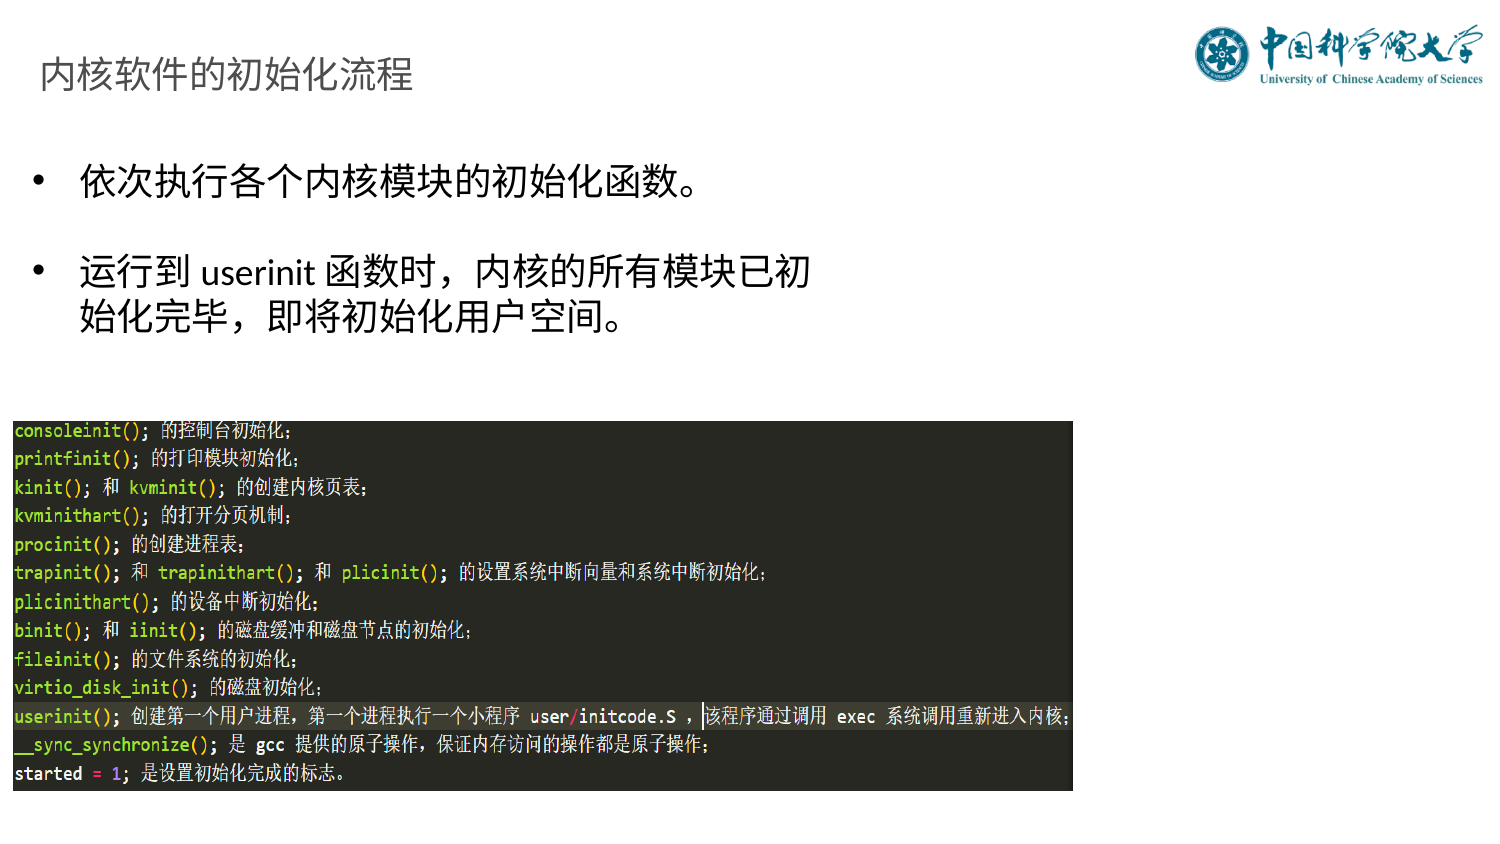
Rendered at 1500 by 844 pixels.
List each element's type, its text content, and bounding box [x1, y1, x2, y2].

text_box 依次执行各个内核模块的初始化函数。 运行到userinit函数时，内核的所有模块已初始化完毕，即将初始化用户空间。 [17, 150, 833, 345]
picture [1193, 19, 1485, 90]
picture [13, 421, 1073, 791]
text_box 内核软件的初始化流程 [24, 43, 639, 104]
